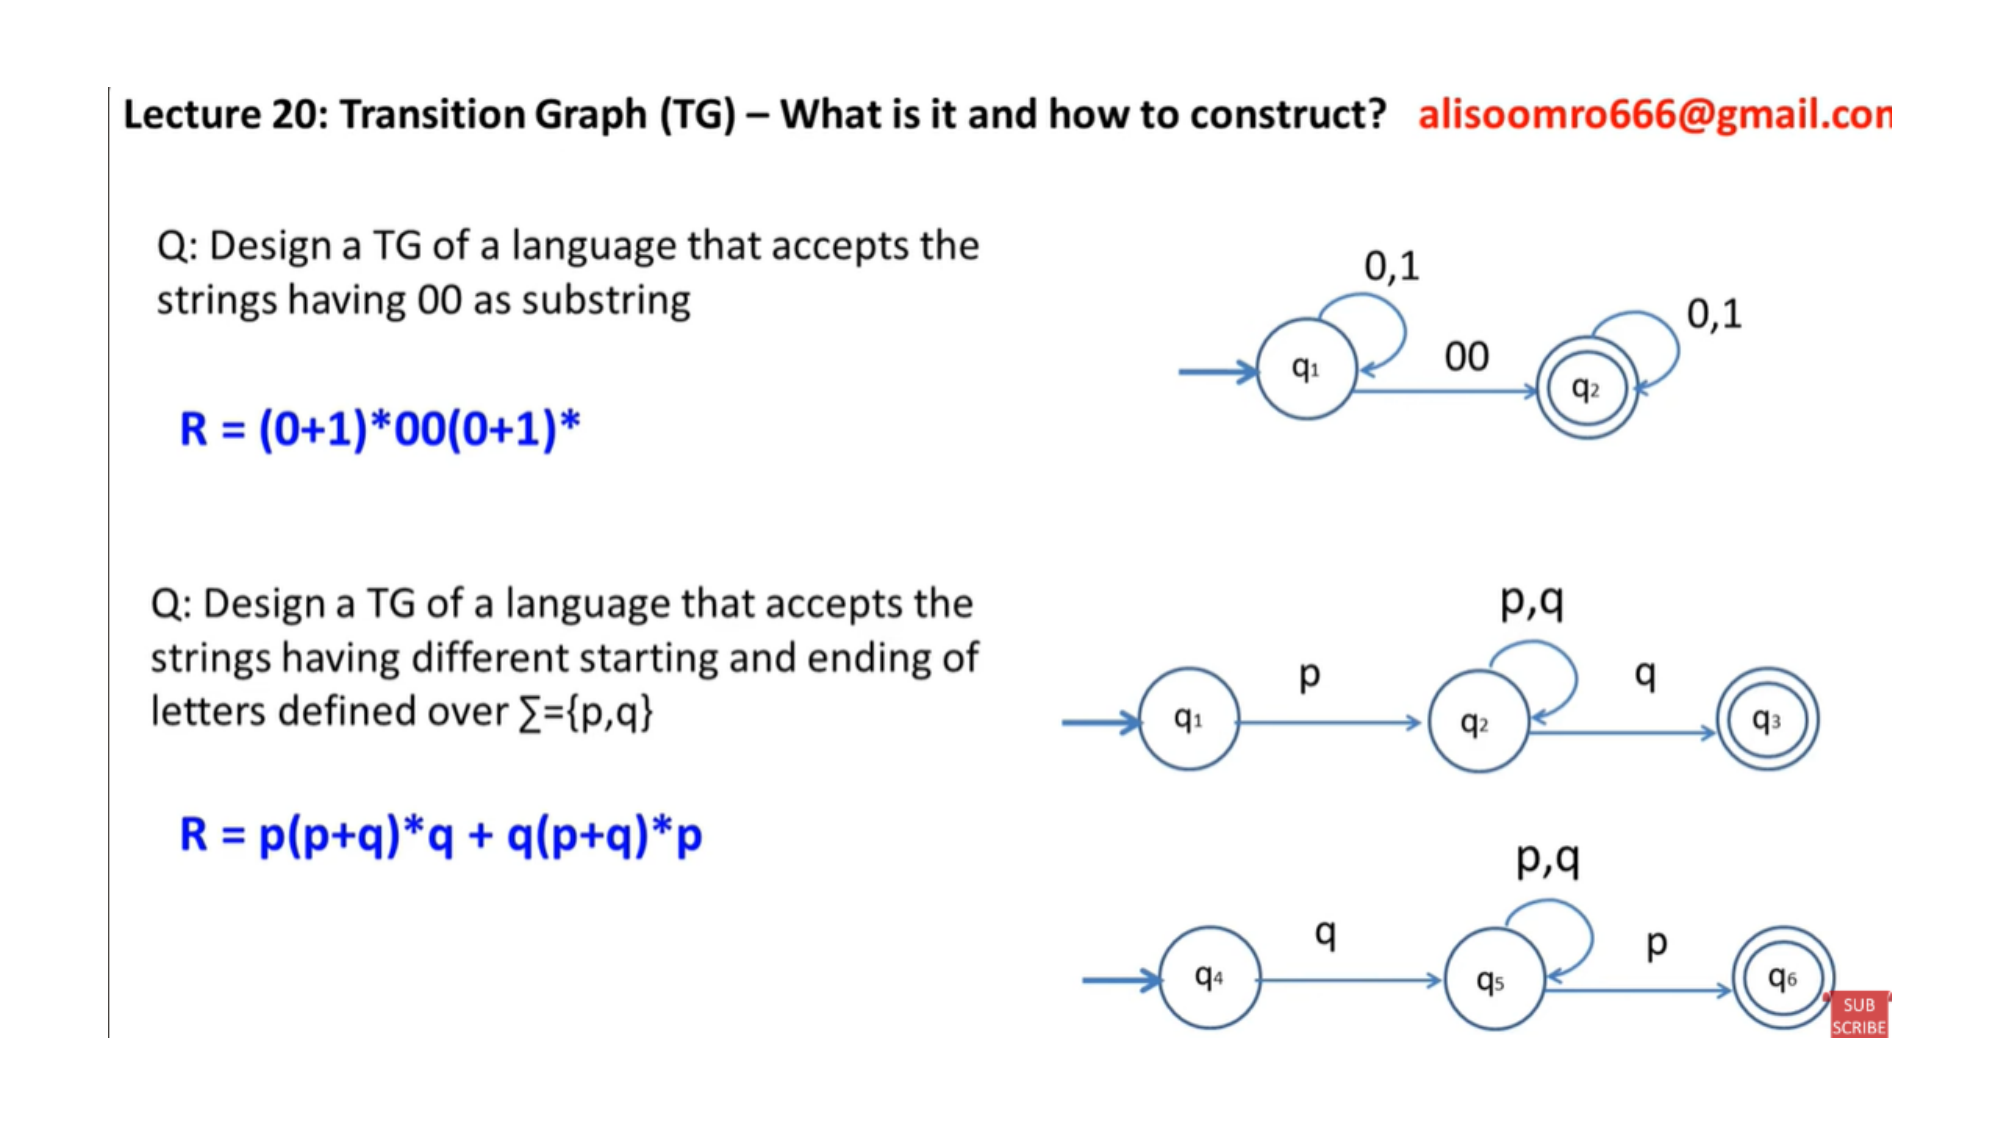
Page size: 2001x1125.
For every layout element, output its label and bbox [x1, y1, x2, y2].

picture [108, 87, 1892, 1038]
